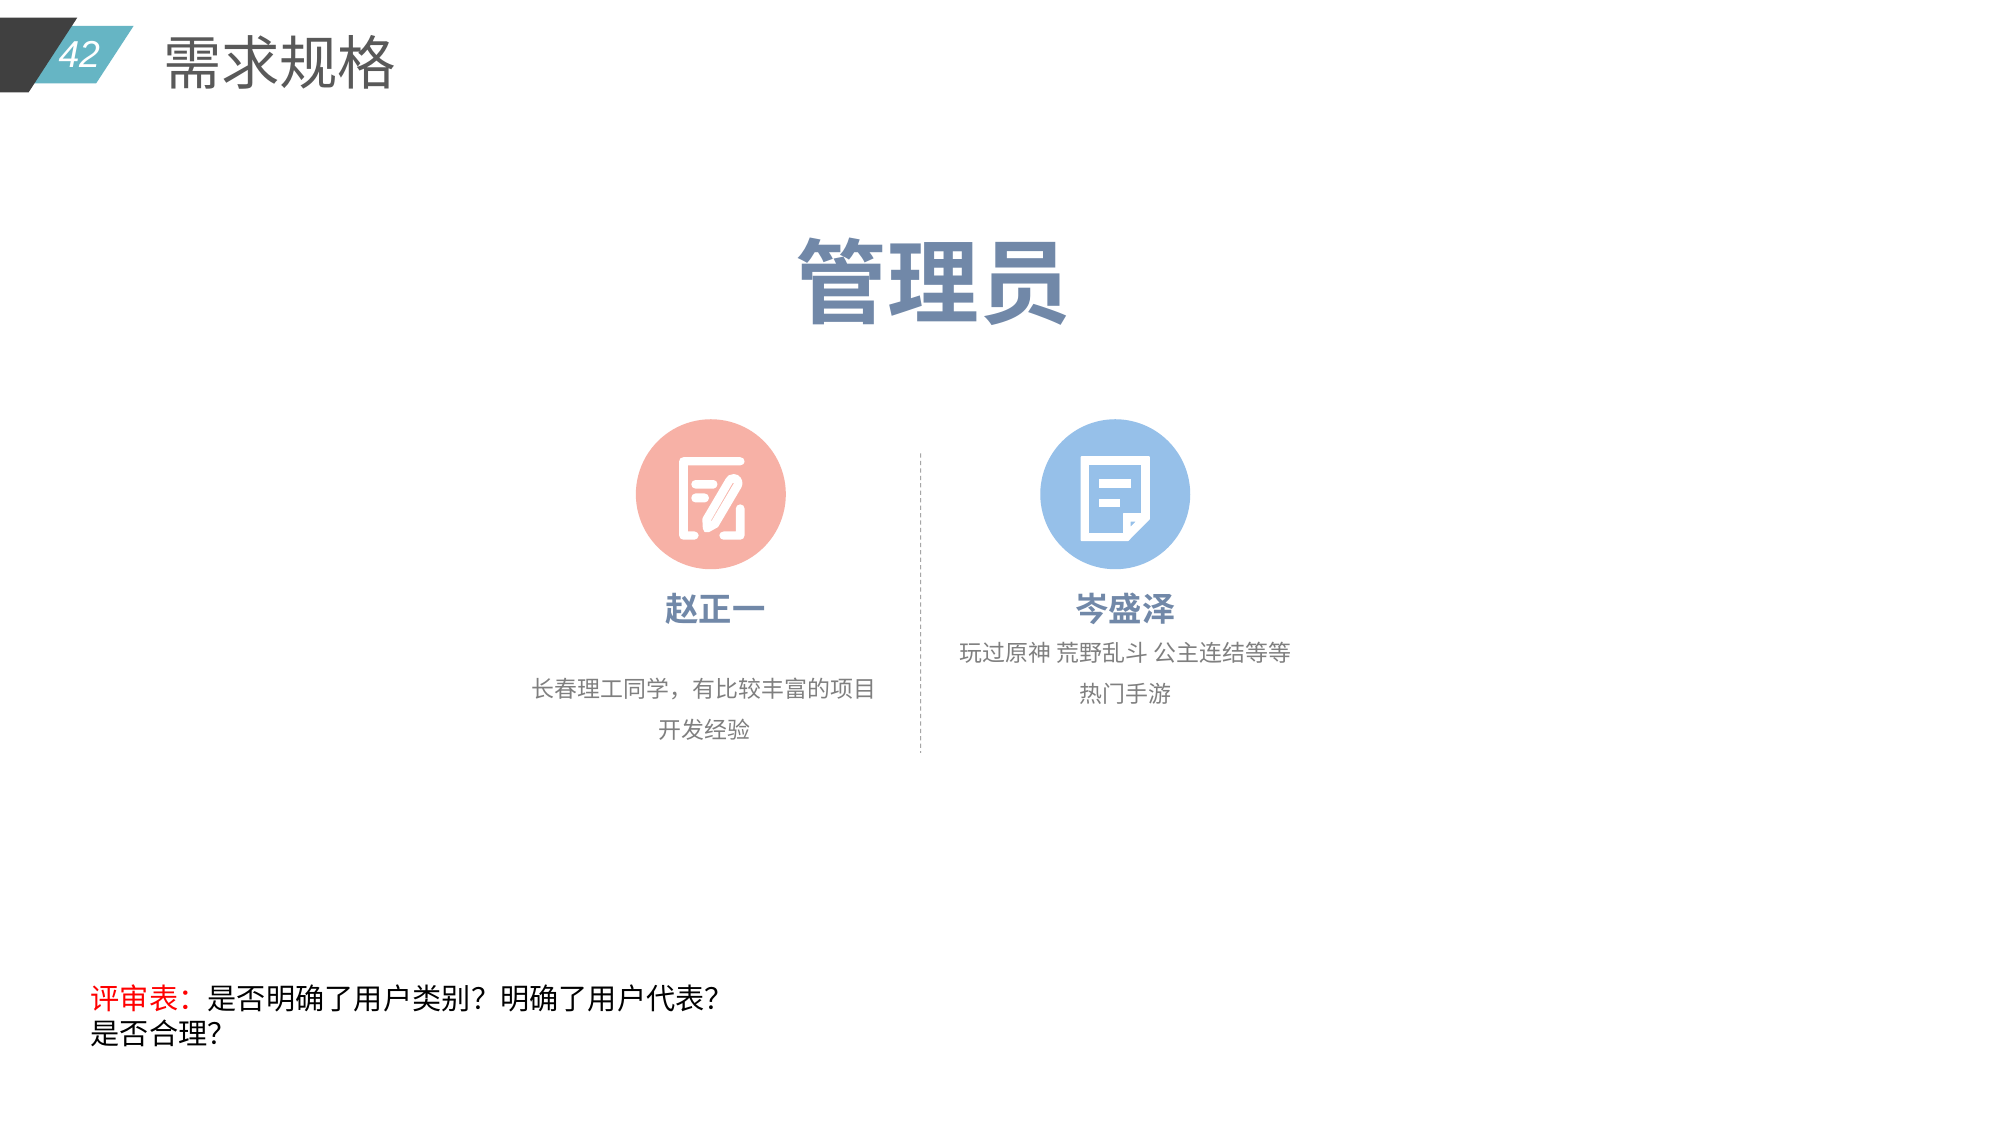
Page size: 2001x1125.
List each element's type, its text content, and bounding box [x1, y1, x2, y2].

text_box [679, 457, 744, 539]
text_box 玩过原神 荒野乱斗 公主连结等等热门手游 [937, 617, 1314, 715]
text_box 长春理工同学，有比较丰富的项目开发经验 [516, 653, 893, 751]
text_box 需求规格 [148, 18, 412, 104]
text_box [1081, 456, 1150, 541]
text_box 岑盛泽 [1060, 580, 1191, 617]
text_box 赵正一 [650, 580, 781, 635]
text_box 管理员 [676, 217, 1191, 343]
text_box 评审表：是否明确了用户类别？明确了用户代表？是否合理？ [75, 972, 750, 1058]
text_box [1039, 418, 1192, 571]
text_box [634, 418, 787, 571]
